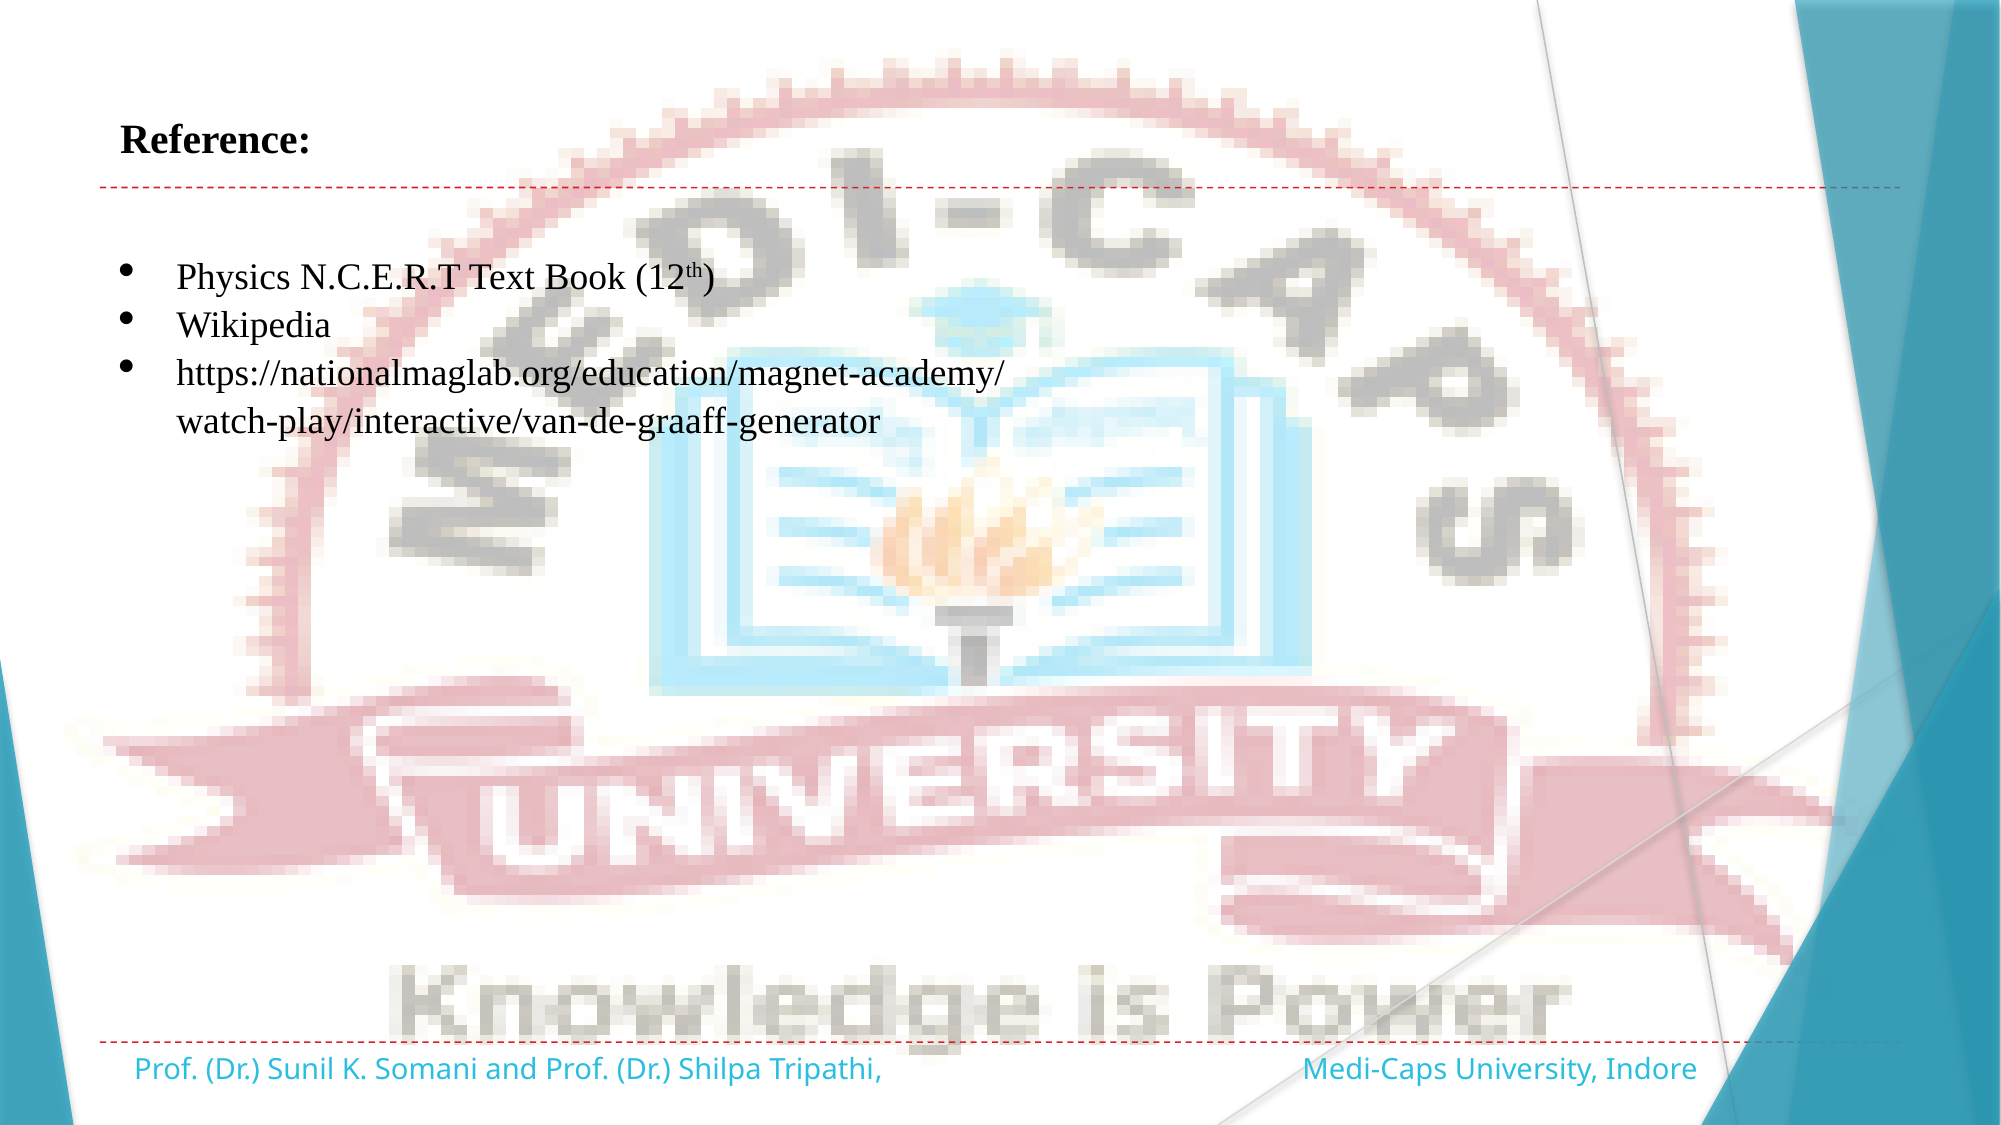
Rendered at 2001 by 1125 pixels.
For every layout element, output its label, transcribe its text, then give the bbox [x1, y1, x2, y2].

text_box Reference: Physics N.C.E.R.T Text Book (12th) Wikipedia https://nationalmaglab.org/education/magnet-academy/watch-play/interactive/van-de-graaff-generator [105, 100, 1113, 449]
footer Prof. (Dr.) Sunil K. Somani and Prof. (Dr.) Shilpa Tripathi, Medi-Caps University, Indore [105, 1042, 1713, 1103]
